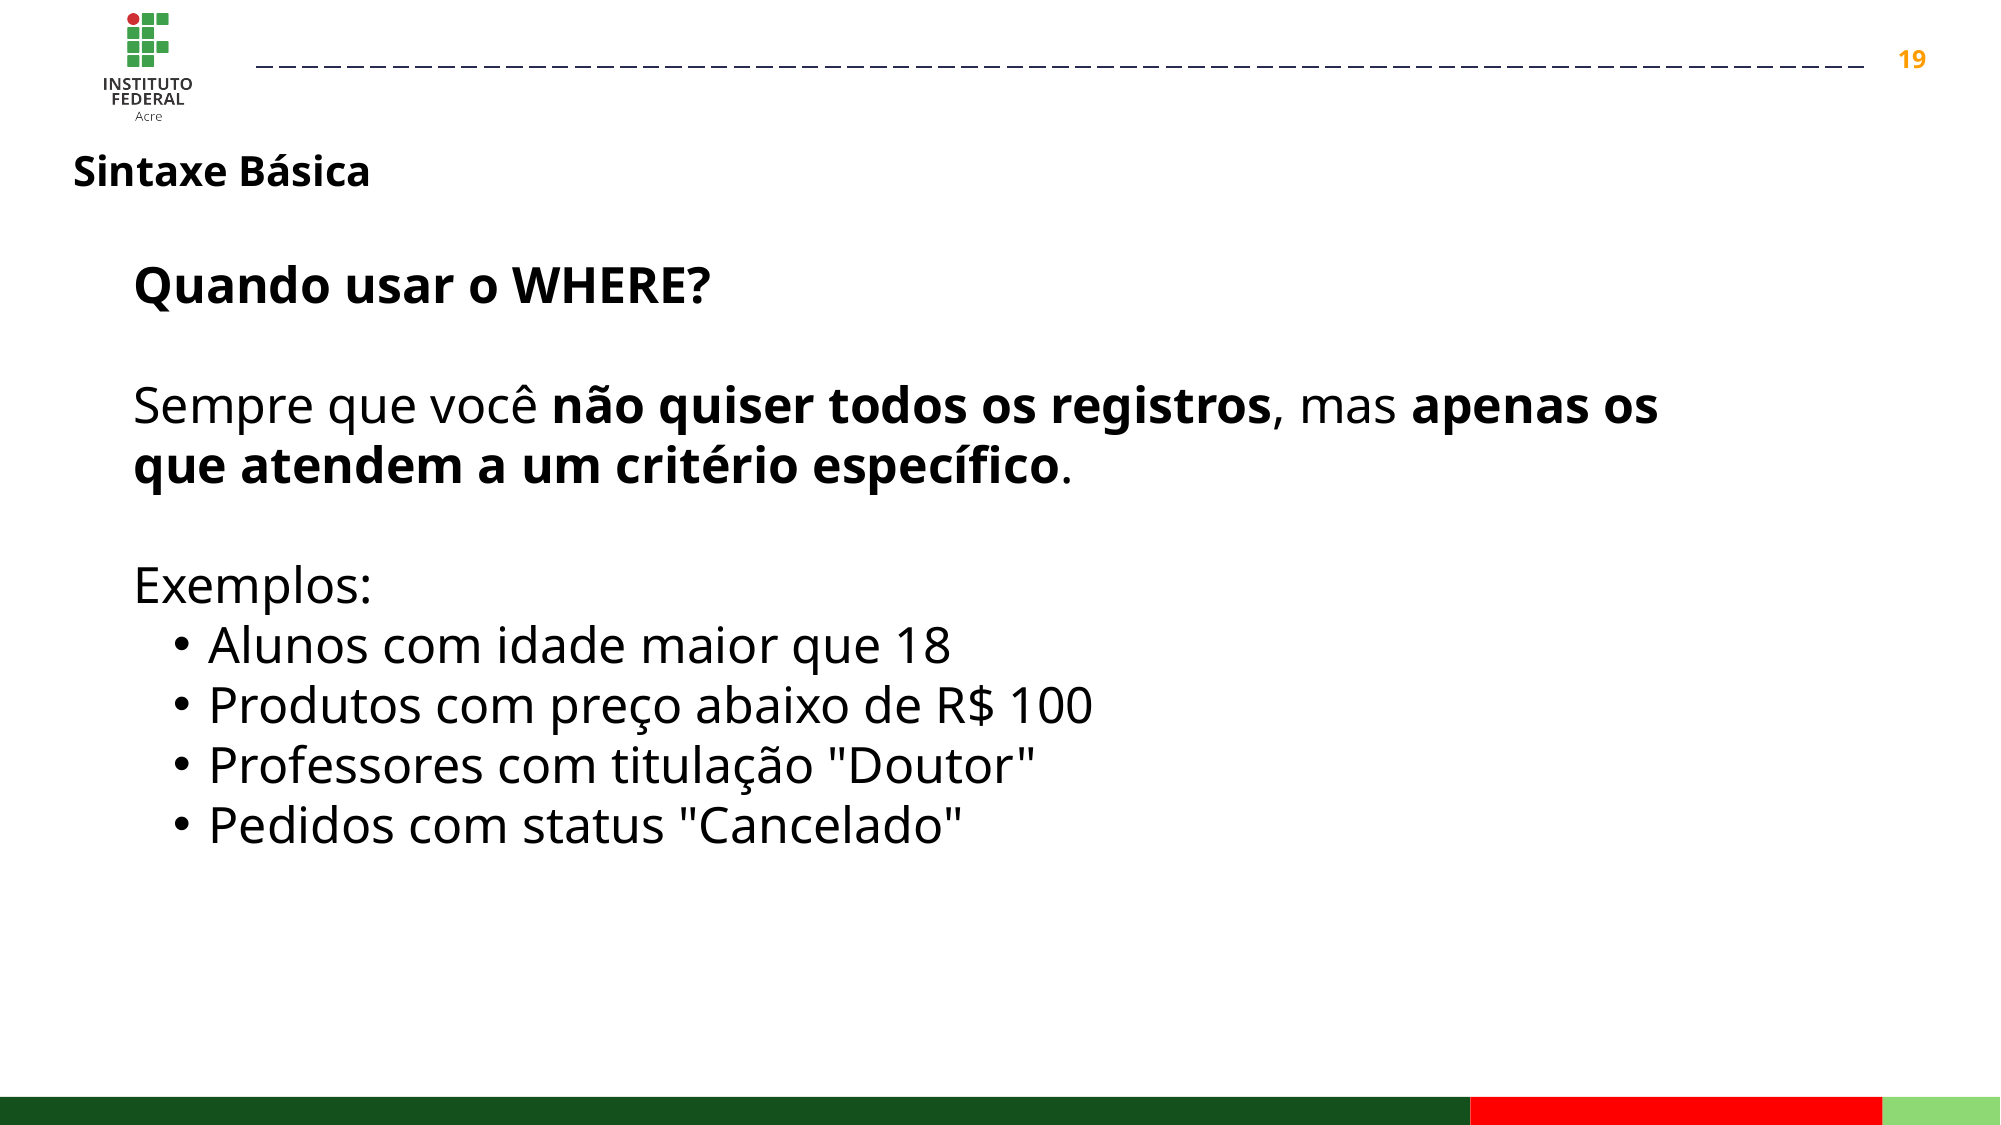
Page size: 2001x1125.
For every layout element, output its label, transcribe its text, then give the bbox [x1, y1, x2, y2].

text_box [1469, 1095, 1881, 1125]
slide_number 19 [1865, 30, 1942, 91]
text_box [0, 1095, 1469, 1125]
text_box Sintaxe Básica [58, 112, 1243, 203]
text_box [1881, 1095, 2000, 1125]
text_box Quando usar o WHERE? Sempre que você não quiser todos os registros, mas apenas os que atendem a um critério específico. Exemplos: Alunos com idade maior que 18 Produtos com preço abaixo de R$ 100 Professores com titulação "Doutor" Pedidos com status "Cancelado" [118, 246, 1746, 921]
picture [104, 12, 192, 121]
